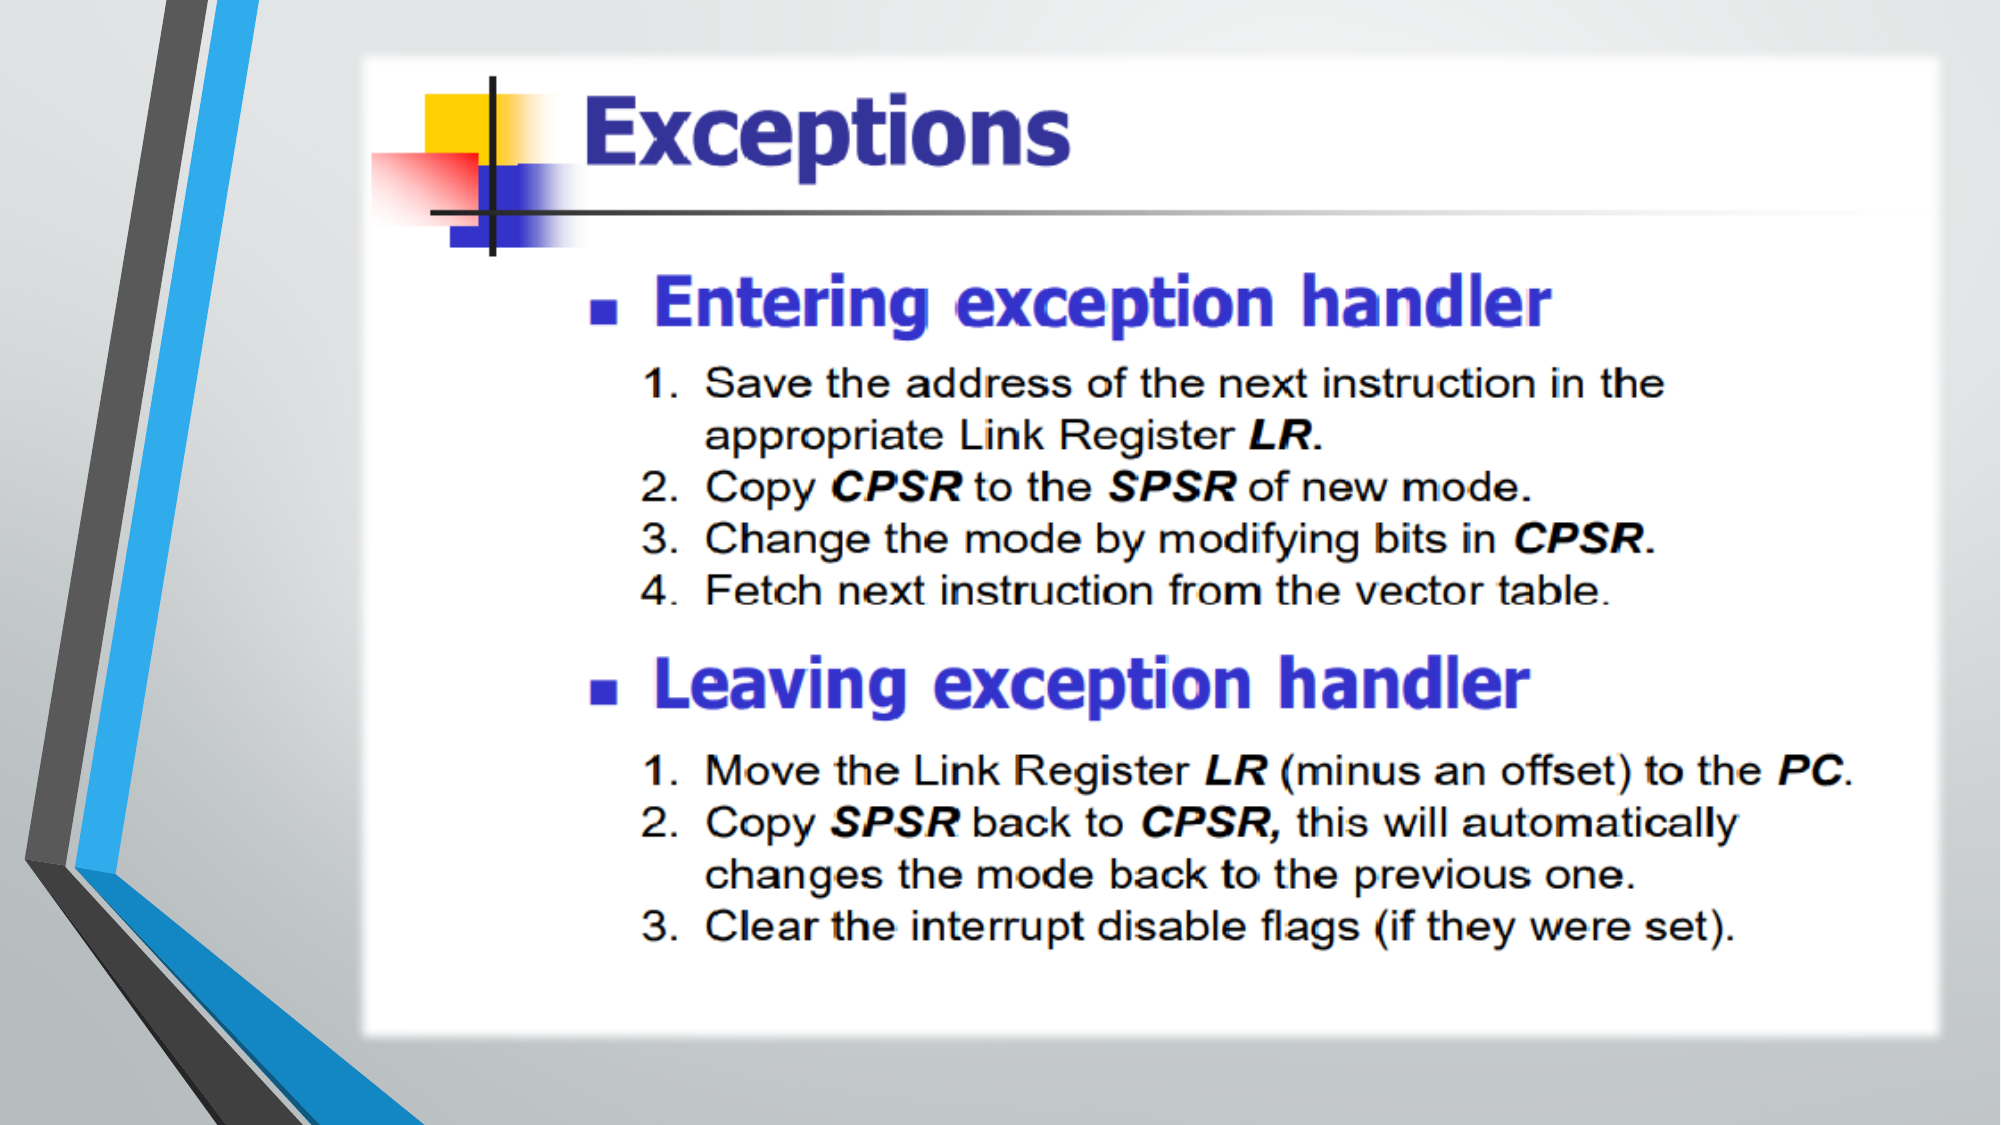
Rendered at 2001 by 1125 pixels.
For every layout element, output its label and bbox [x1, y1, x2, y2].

picture [354, 48, 1949, 1047]
